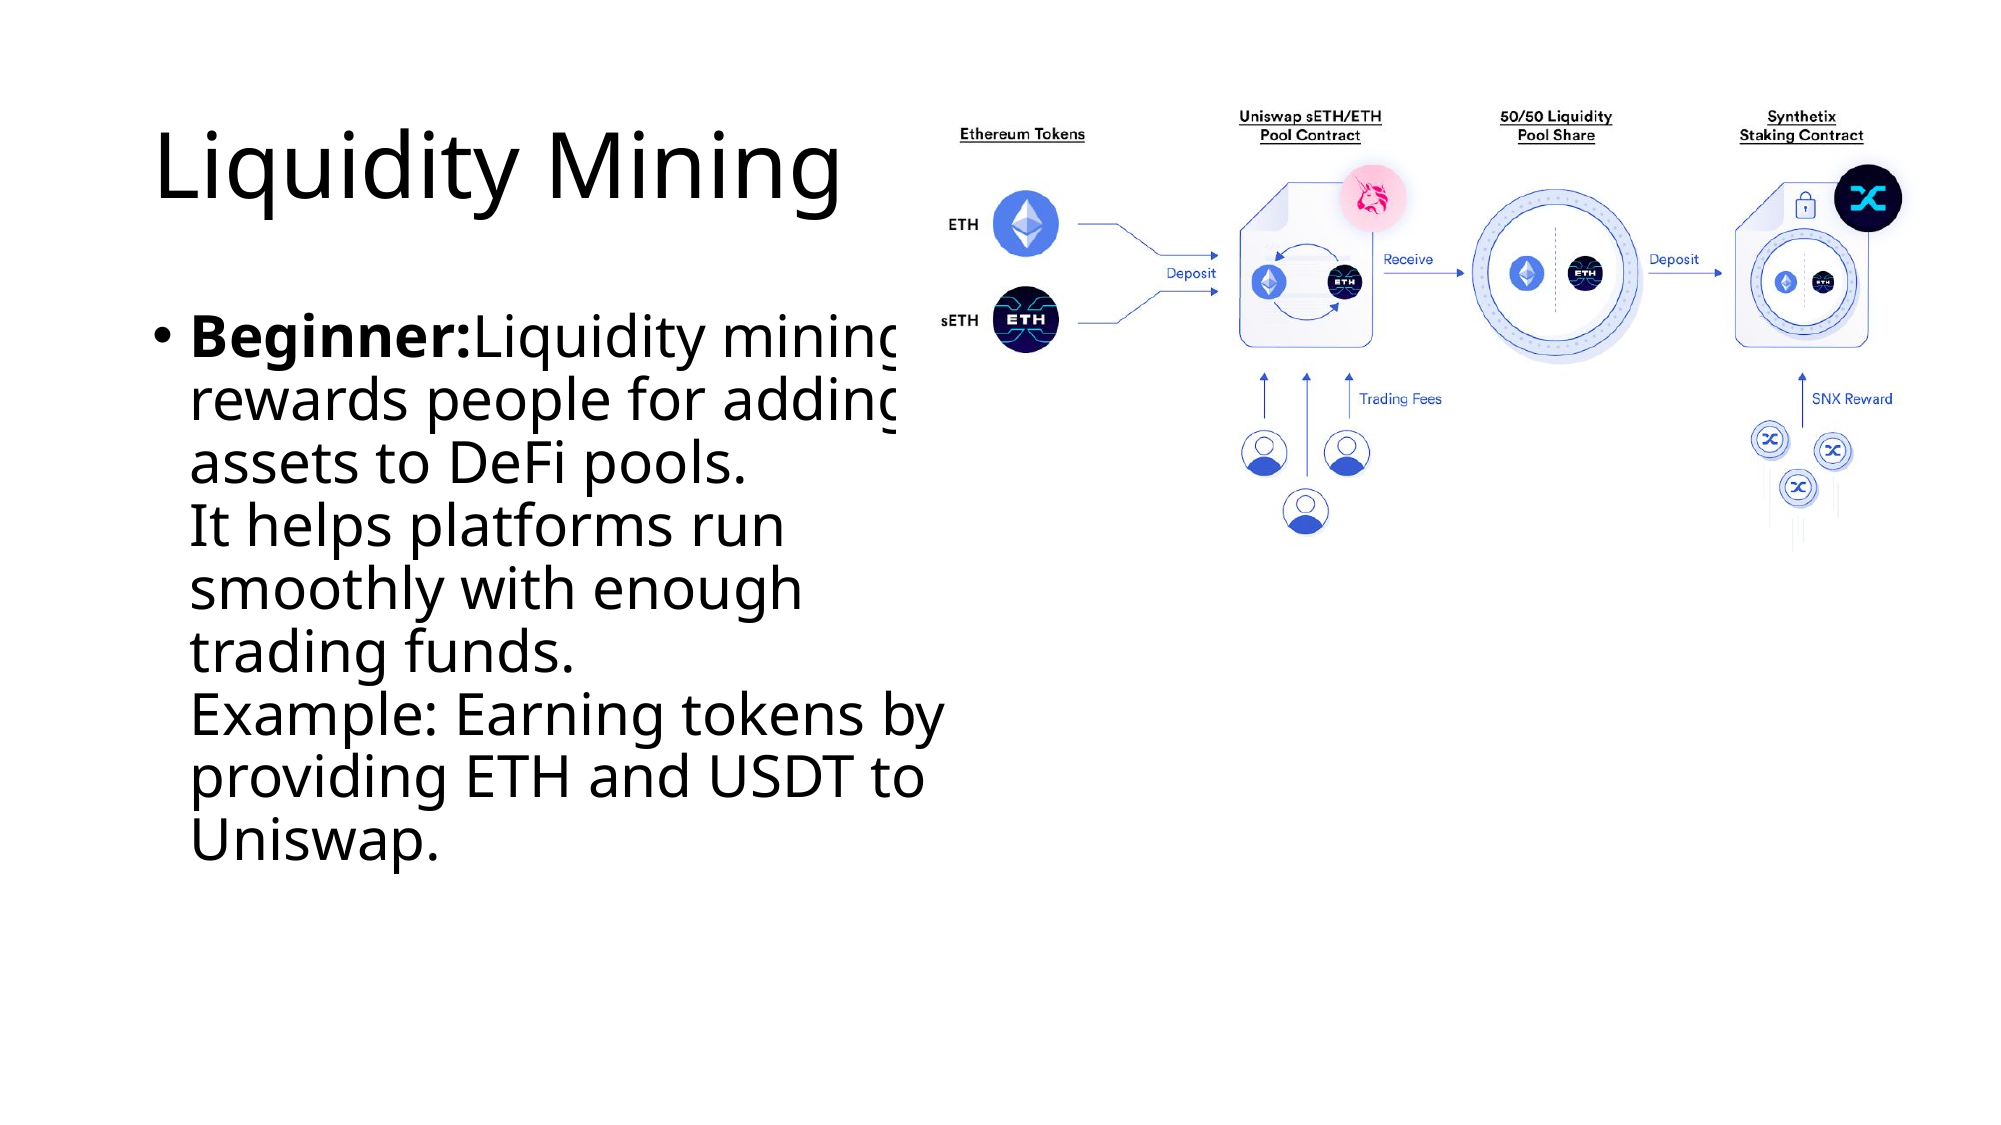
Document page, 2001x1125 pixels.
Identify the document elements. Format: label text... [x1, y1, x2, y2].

title Liquidity Mining [137, 59, 1863, 278]
list Beginner:Liquidity mining rewards people for adding assets to DeFi pools. It helps platforms run smoothly with enough trading funds. Example: Earning tokens by providing ETH and USDT to Uniswap. [137, 299, 988, 1014]
picture [895, 81, 1946, 563]
